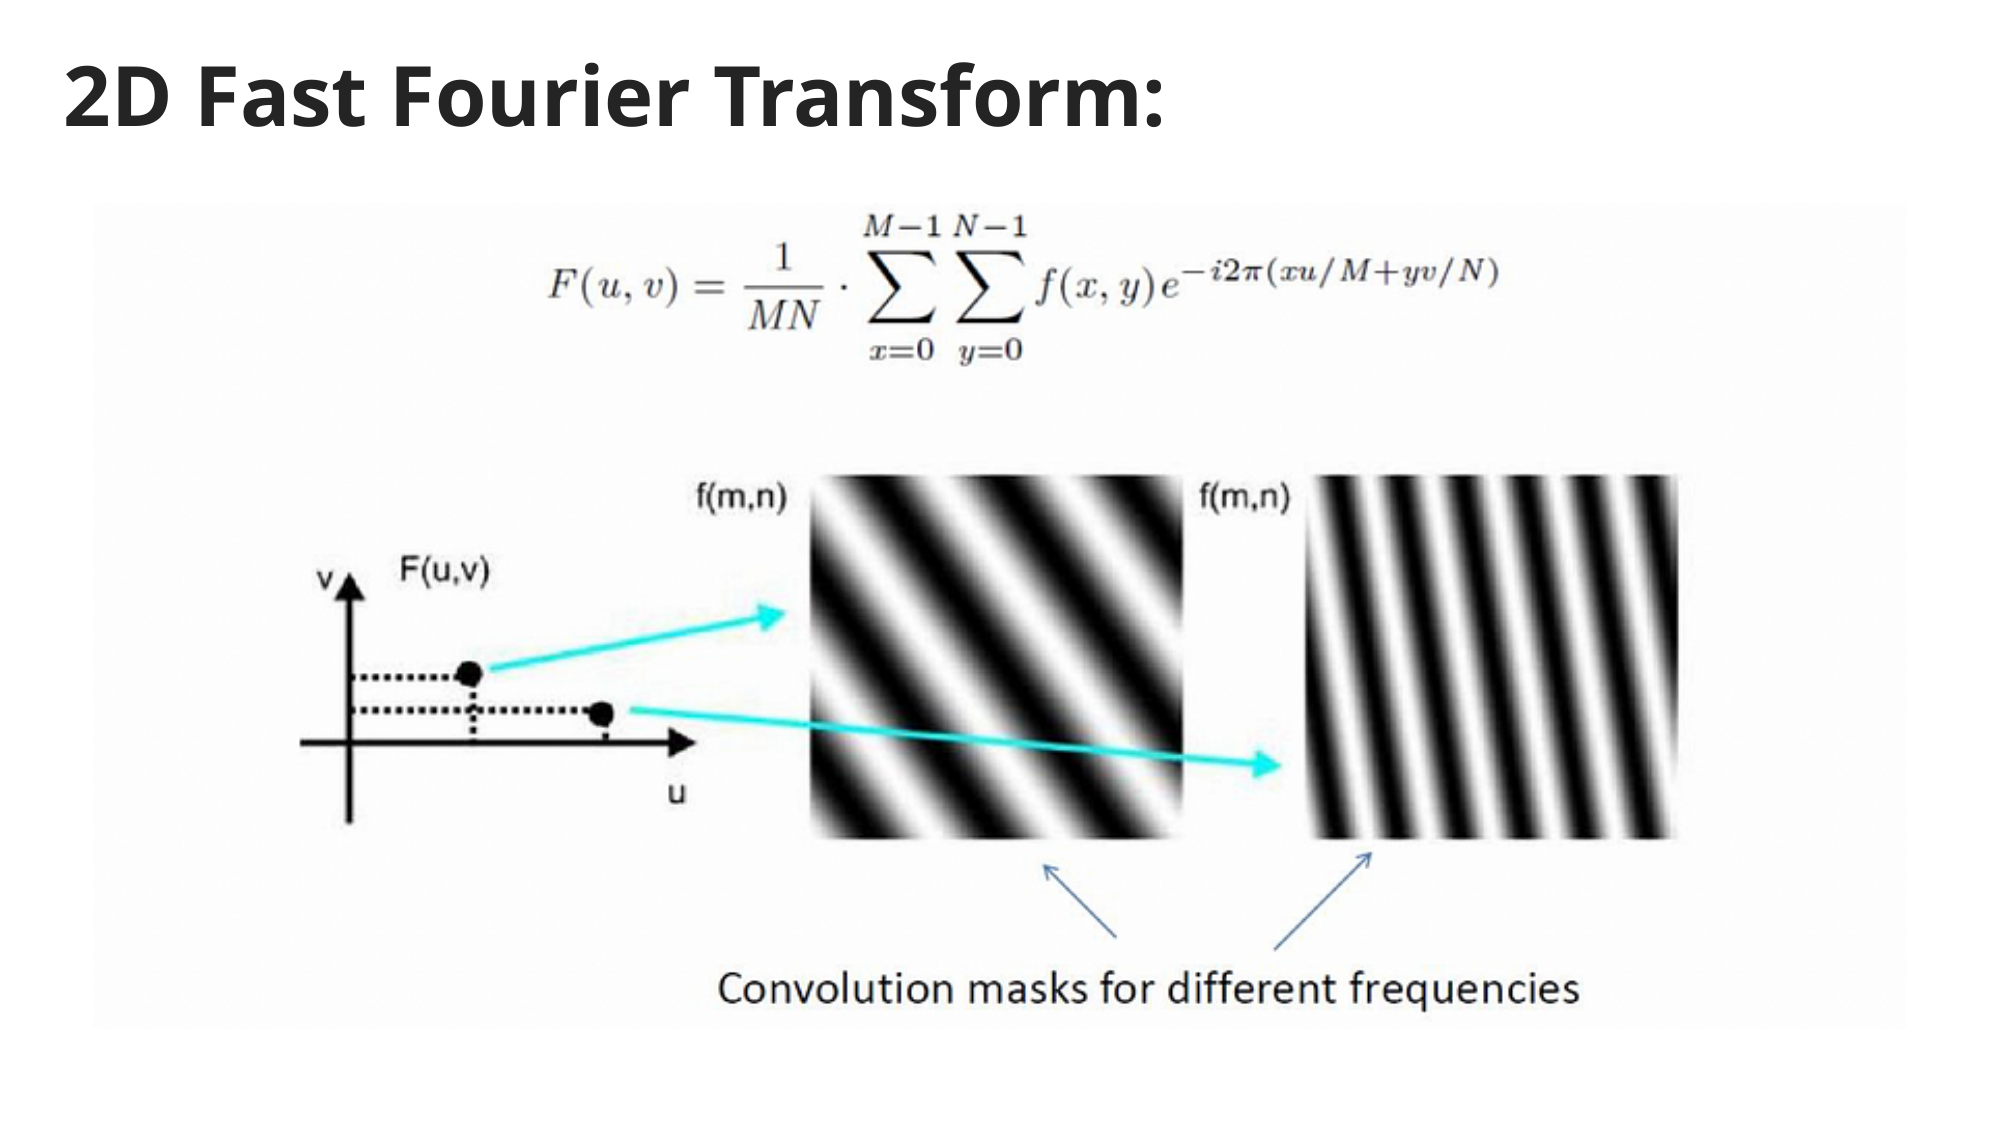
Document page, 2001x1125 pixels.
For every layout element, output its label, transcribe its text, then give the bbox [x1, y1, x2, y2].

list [92, 203, 1907, 1029]
title 2D Fast Fourier Transform: [48, 37, 1774, 162]
